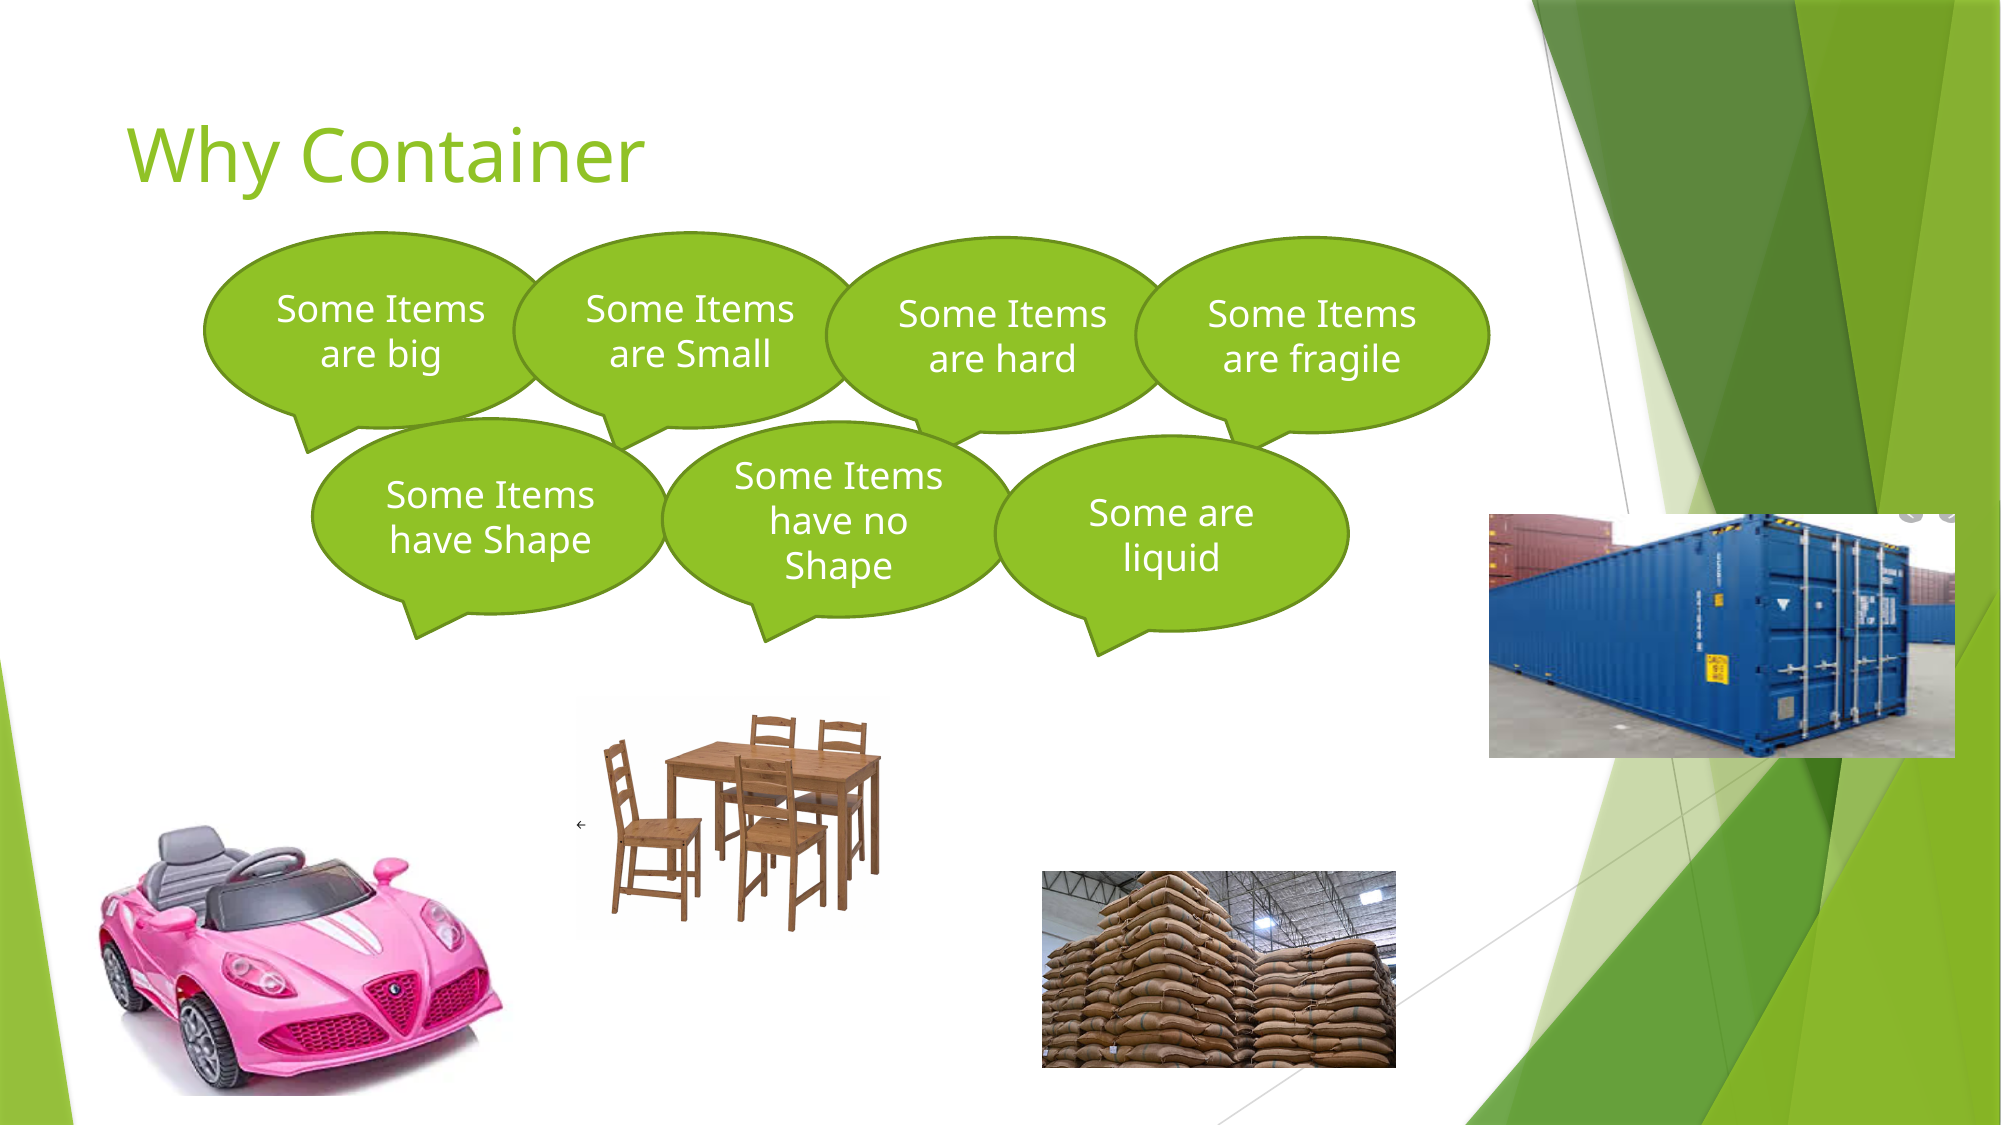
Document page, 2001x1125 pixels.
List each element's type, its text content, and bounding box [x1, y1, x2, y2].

picture [1488, 514, 1955, 759]
picture [1041, 871, 1396, 1068]
picture [83, 783, 515, 1097]
text_box Some Items have Shape [310, 417, 666, 640]
text_box Some Items are big [203, 231, 536, 454]
text_box Some Items have no Shape [660, 420, 1010, 644]
text_box Some Items are hard [824, 235, 1158, 445]
text_box Some Items are fragile [1134, 235, 1491, 447]
text_box Some are liquid [993, 434, 1350, 658]
picture [575, 696, 890, 941]
title Why Container [111, 99, 1522, 317]
text_box Some Items are Small [512, 231, 849, 450]
